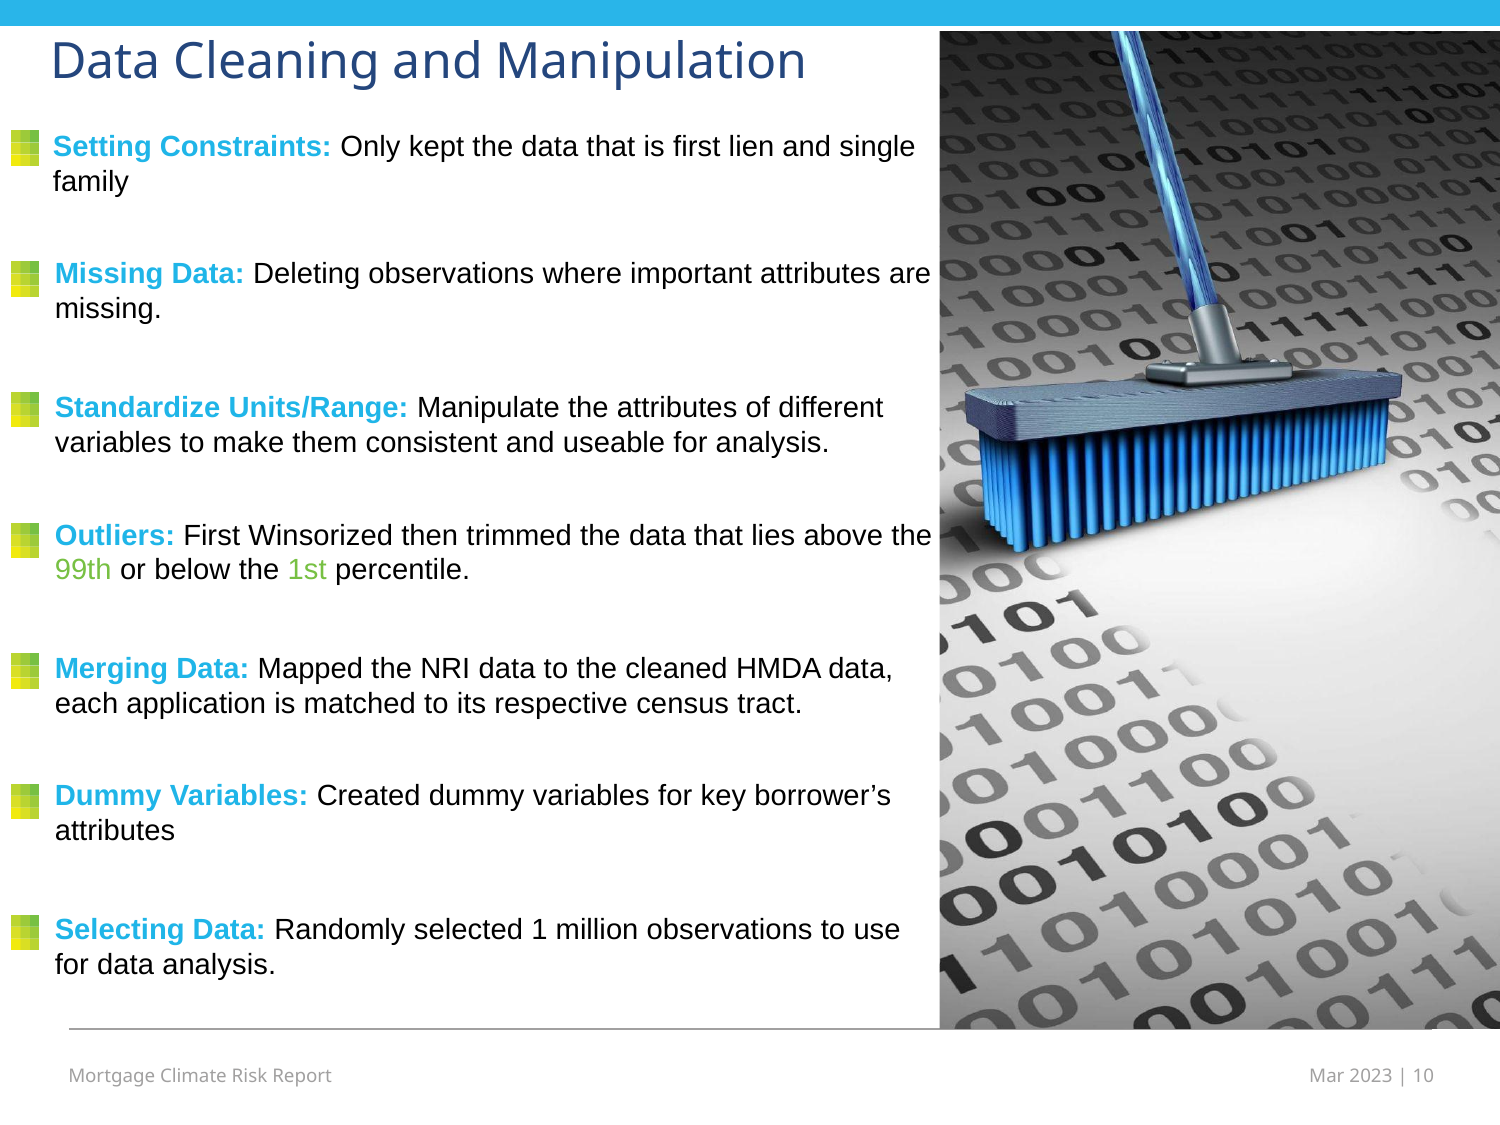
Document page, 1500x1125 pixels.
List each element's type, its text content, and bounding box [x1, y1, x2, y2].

picture [939, 22, 1500, 1030]
picture [11, 261, 39, 297]
picture [11, 784, 39, 820]
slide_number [1307, 1063, 1440, 1125]
picture [11, 653, 39, 689]
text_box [0, 0, 1500, 1030]
footer Mortgage Climate Risk Report [66, 1063, 357, 1125]
picture [11, 522, 39, 558]
picture [11, 130, 39, 166]
picture [11, 915, 39, 950]
picture [11, 392, 39, 428]
